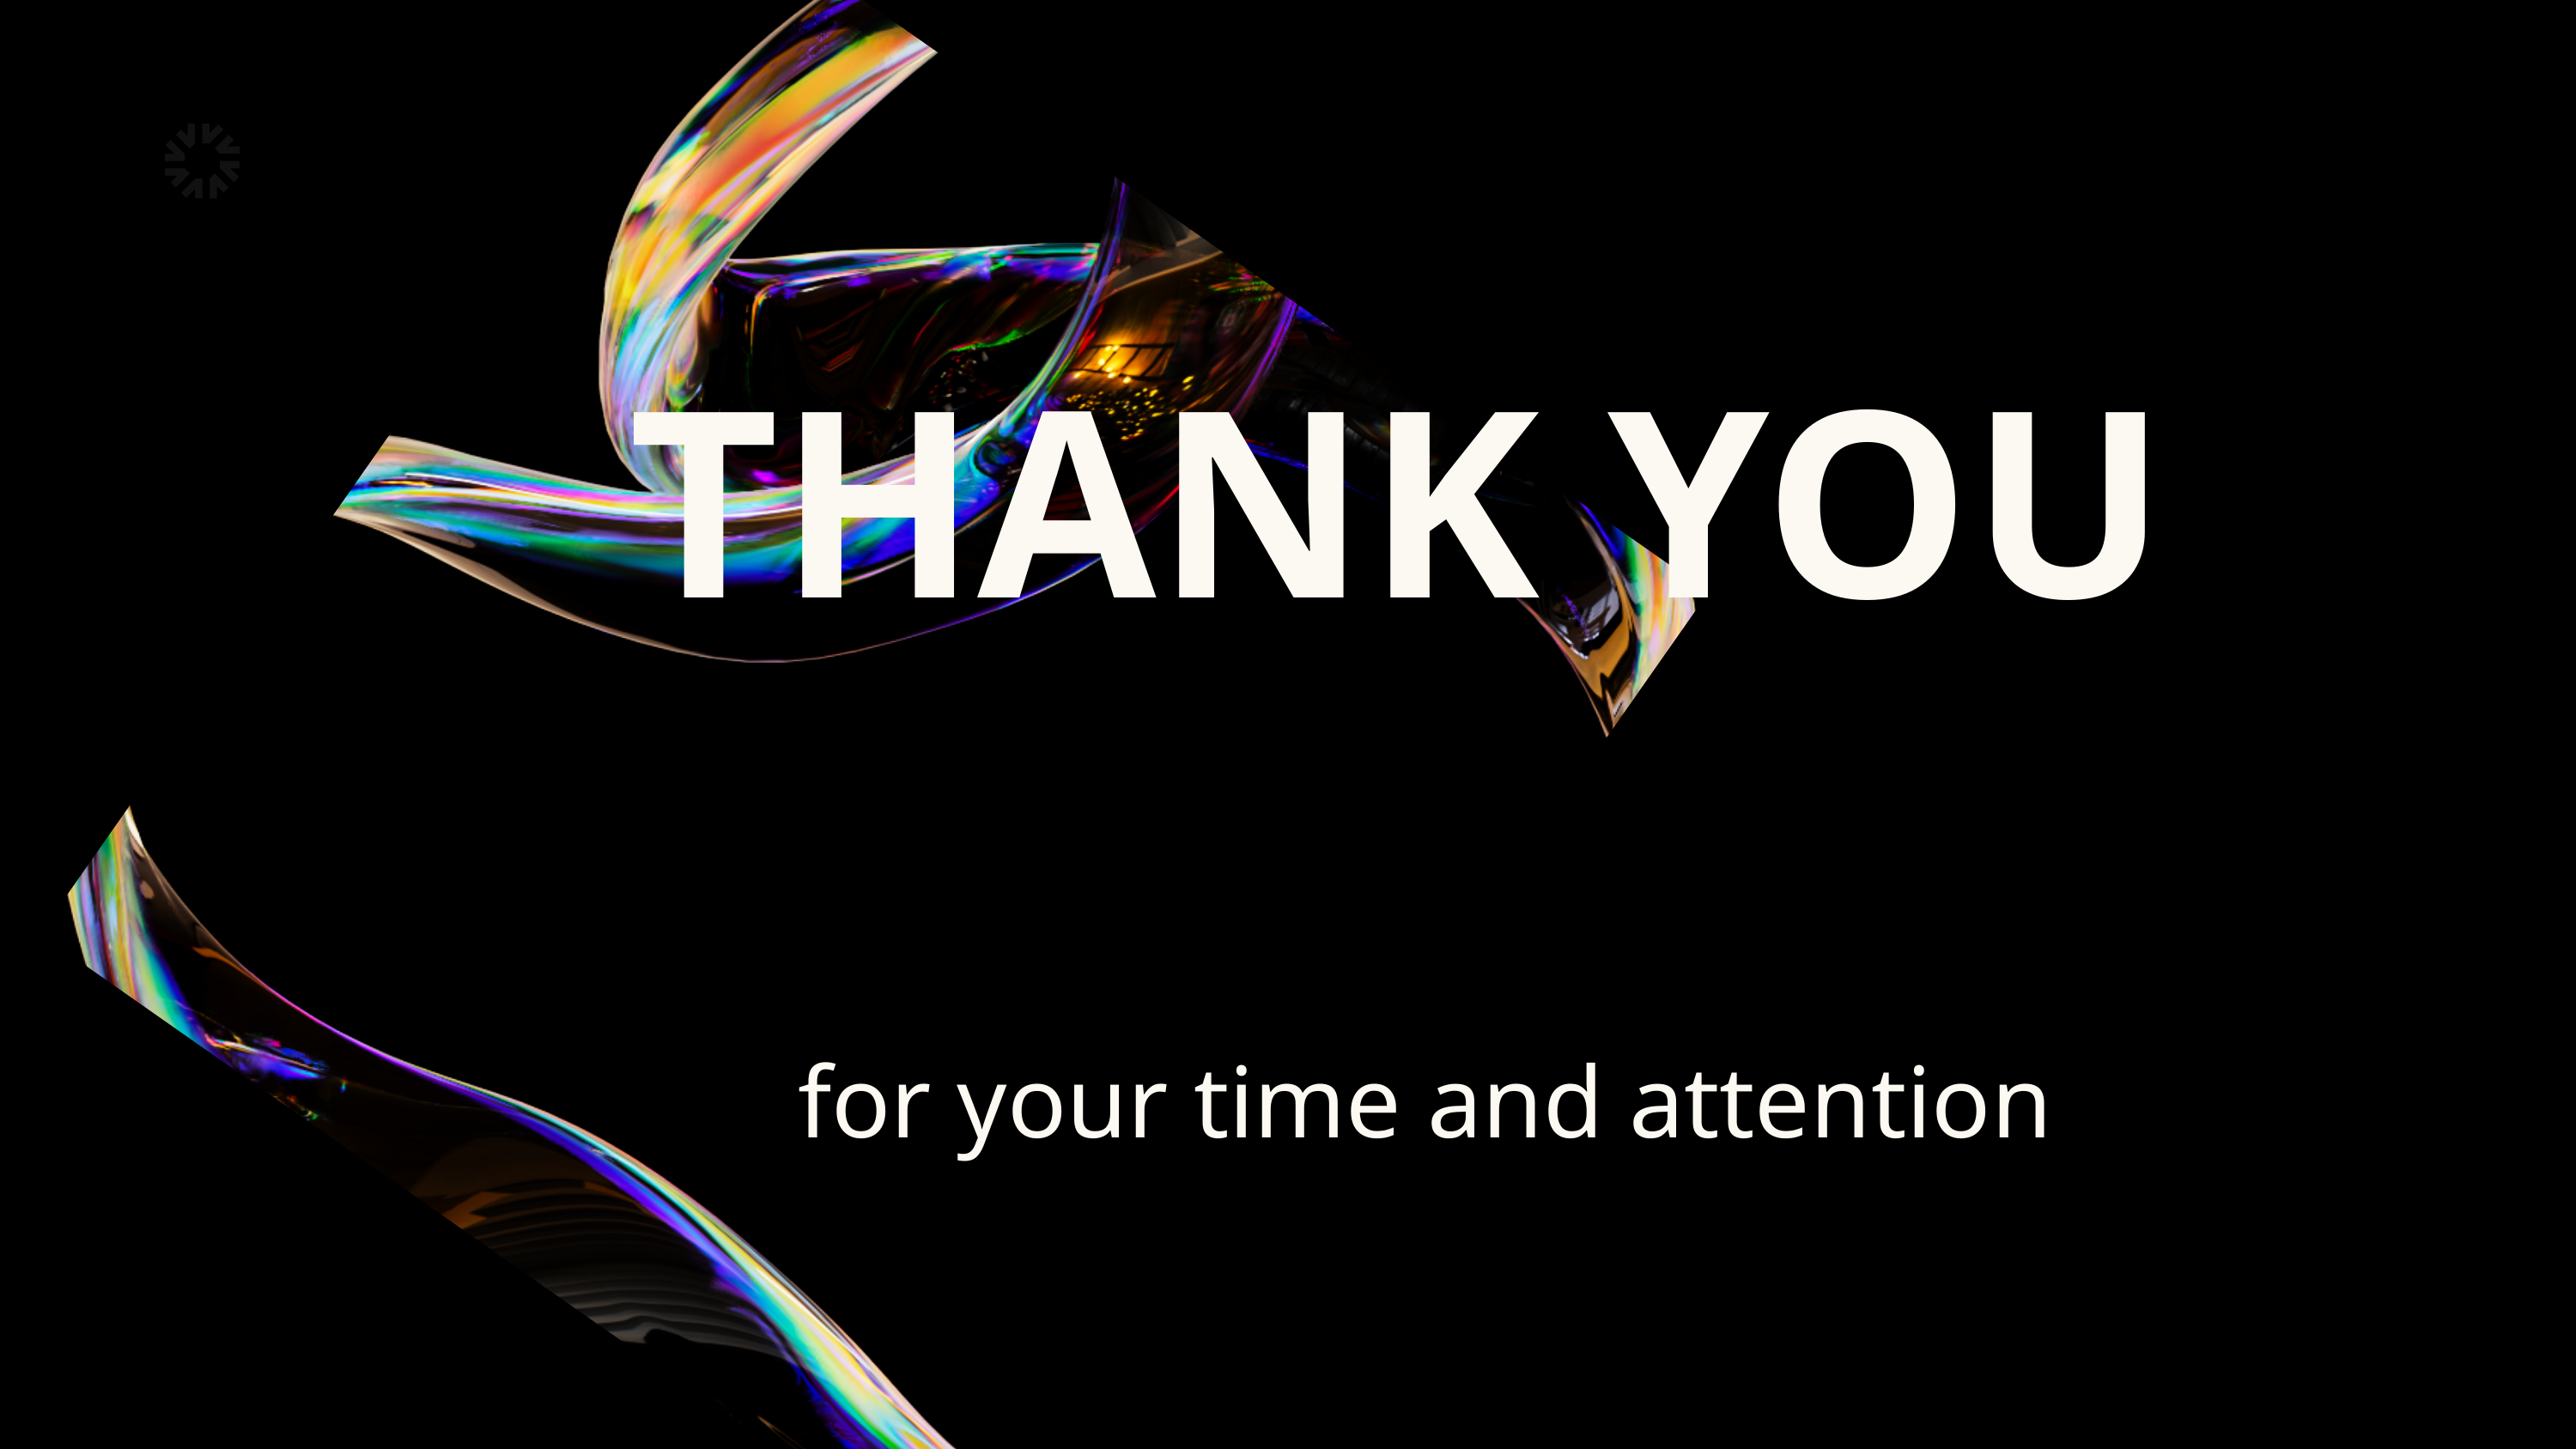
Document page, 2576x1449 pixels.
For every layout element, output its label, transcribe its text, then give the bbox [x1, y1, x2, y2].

text_box for your time and attention [798, 1049, 2406, 1158]
text_box THANK YOU [629, 364, 2237, 651]
text_box [39, 0, 1668, 1449]
text_box [165, 124, 240, 198]
